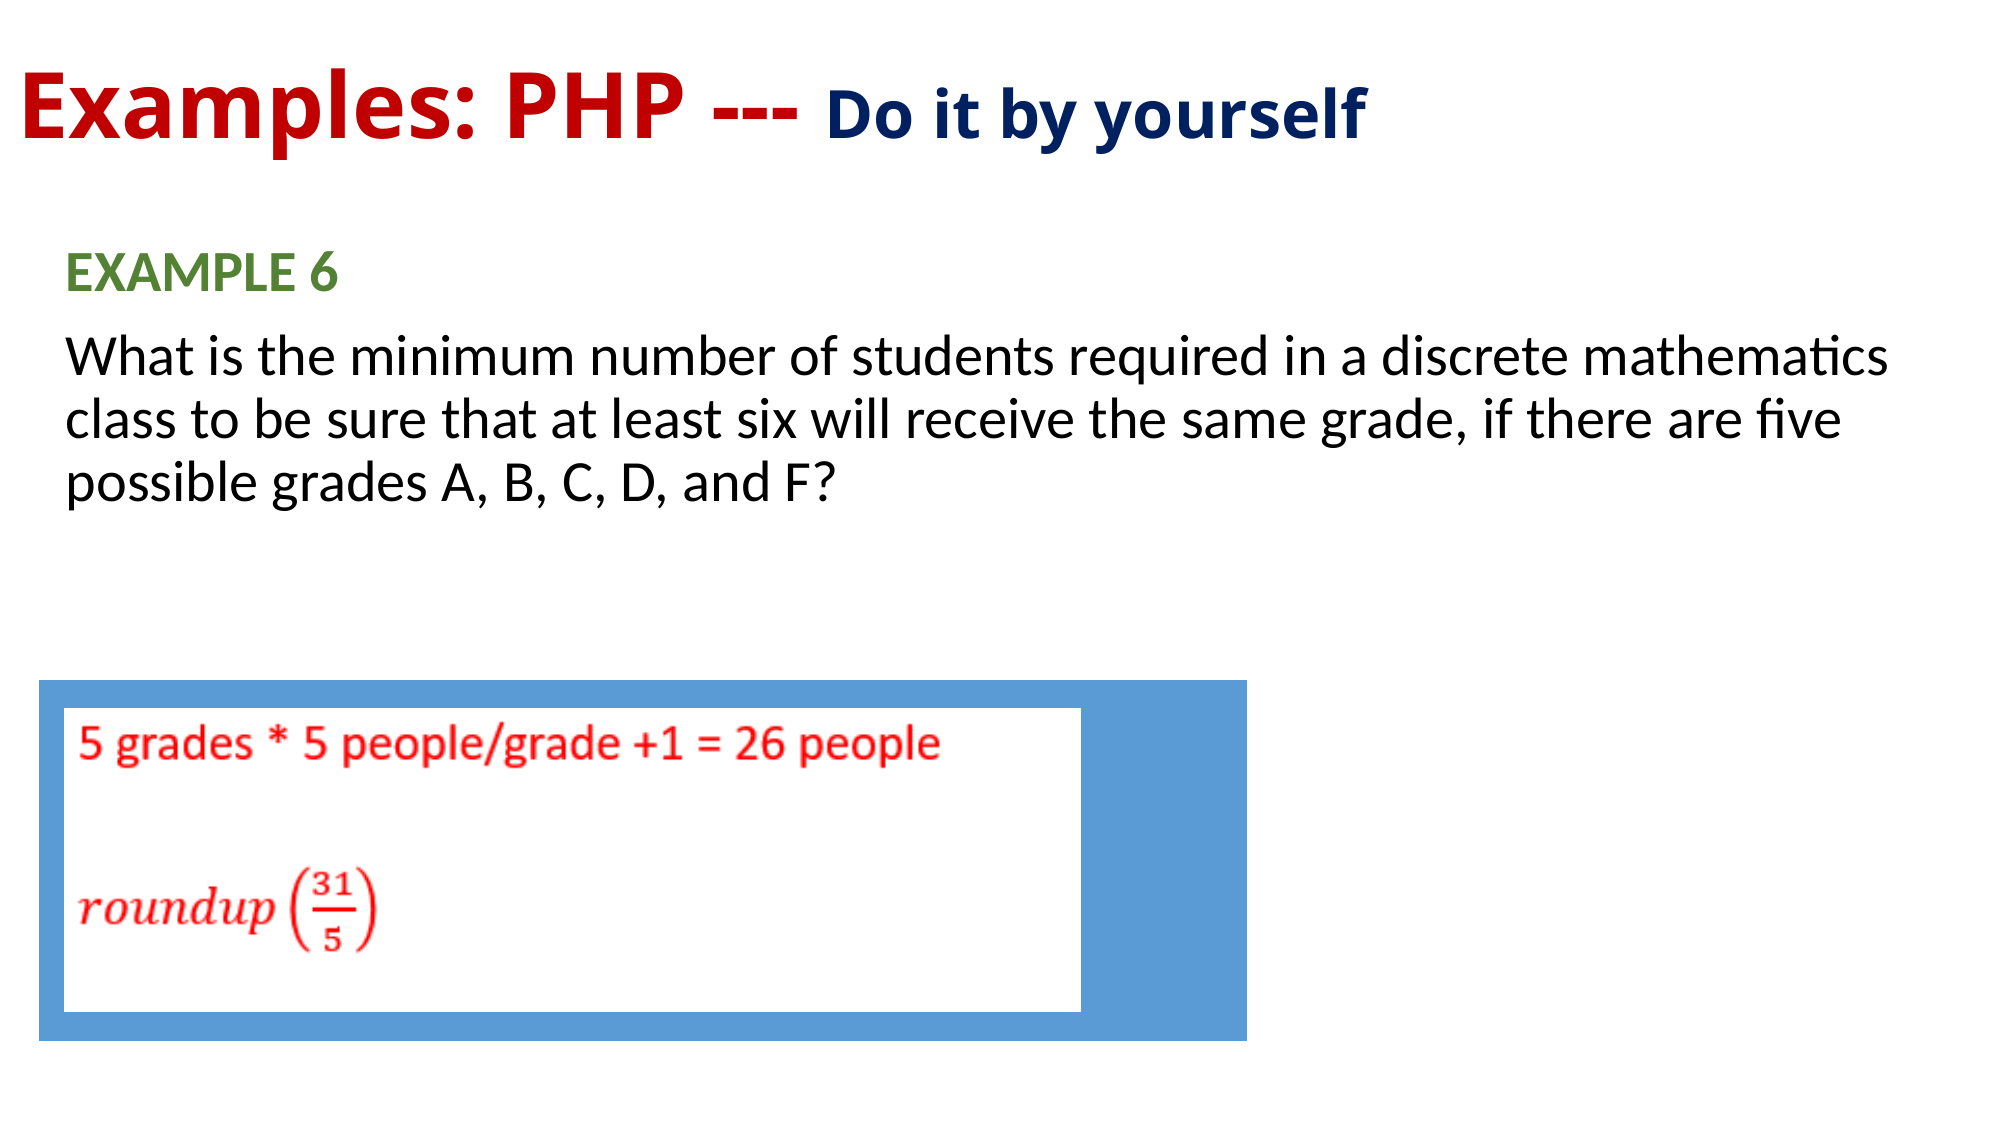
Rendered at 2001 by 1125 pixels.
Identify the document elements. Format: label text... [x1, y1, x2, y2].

picture [64, 708, 1081, 1013]
text_box [37, 677, 1249, 1043]
text_box Examples: PHP --- Do it by yourself [2, 0, 1728, 218]
